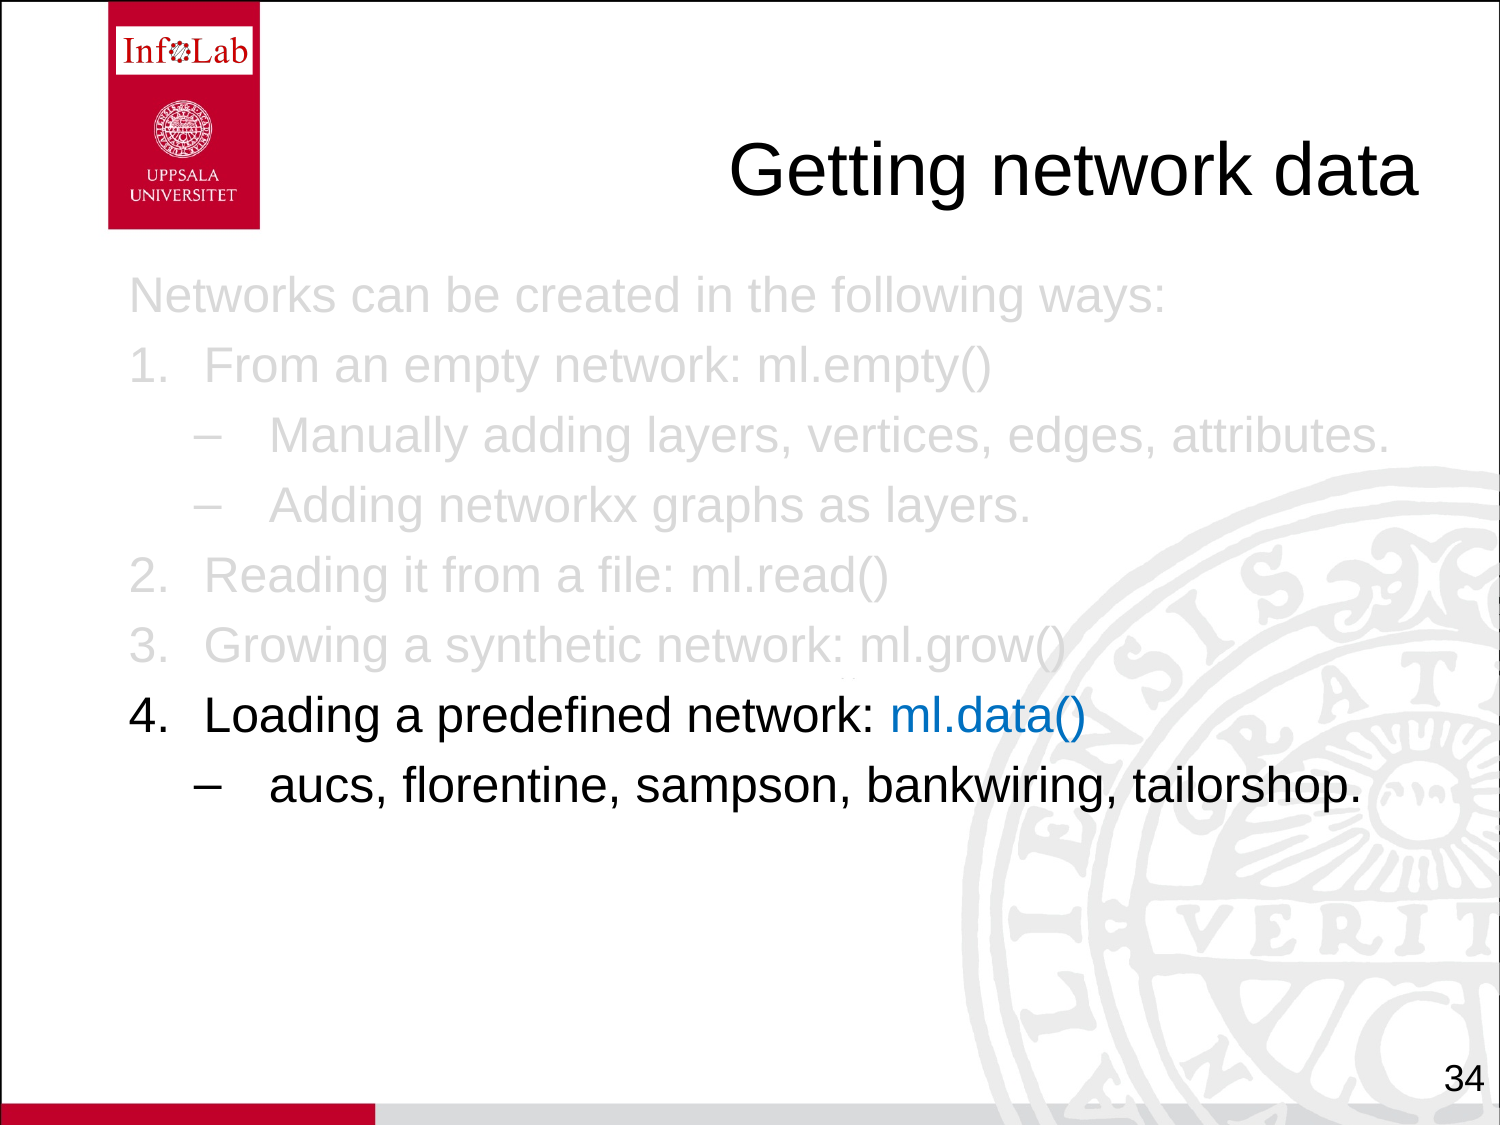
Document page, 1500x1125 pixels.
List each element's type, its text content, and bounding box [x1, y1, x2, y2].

list Networks can be created in the following ways: From an empty network: ml.empty() Manually adding layers, vertices, edges, attributes. Adding networkx graphs as layers. Reading it from a file: ml.read() Growing a synthetic network: ml.grow() Loading a predefined network: ml.data() aucs, florentine, sampson, bankwiring, tailorshop. [113, 255, 1437, 1047]
title Getting network data [289, 99, 1436, 232]
picture [0, 0, 1500, 1125]
